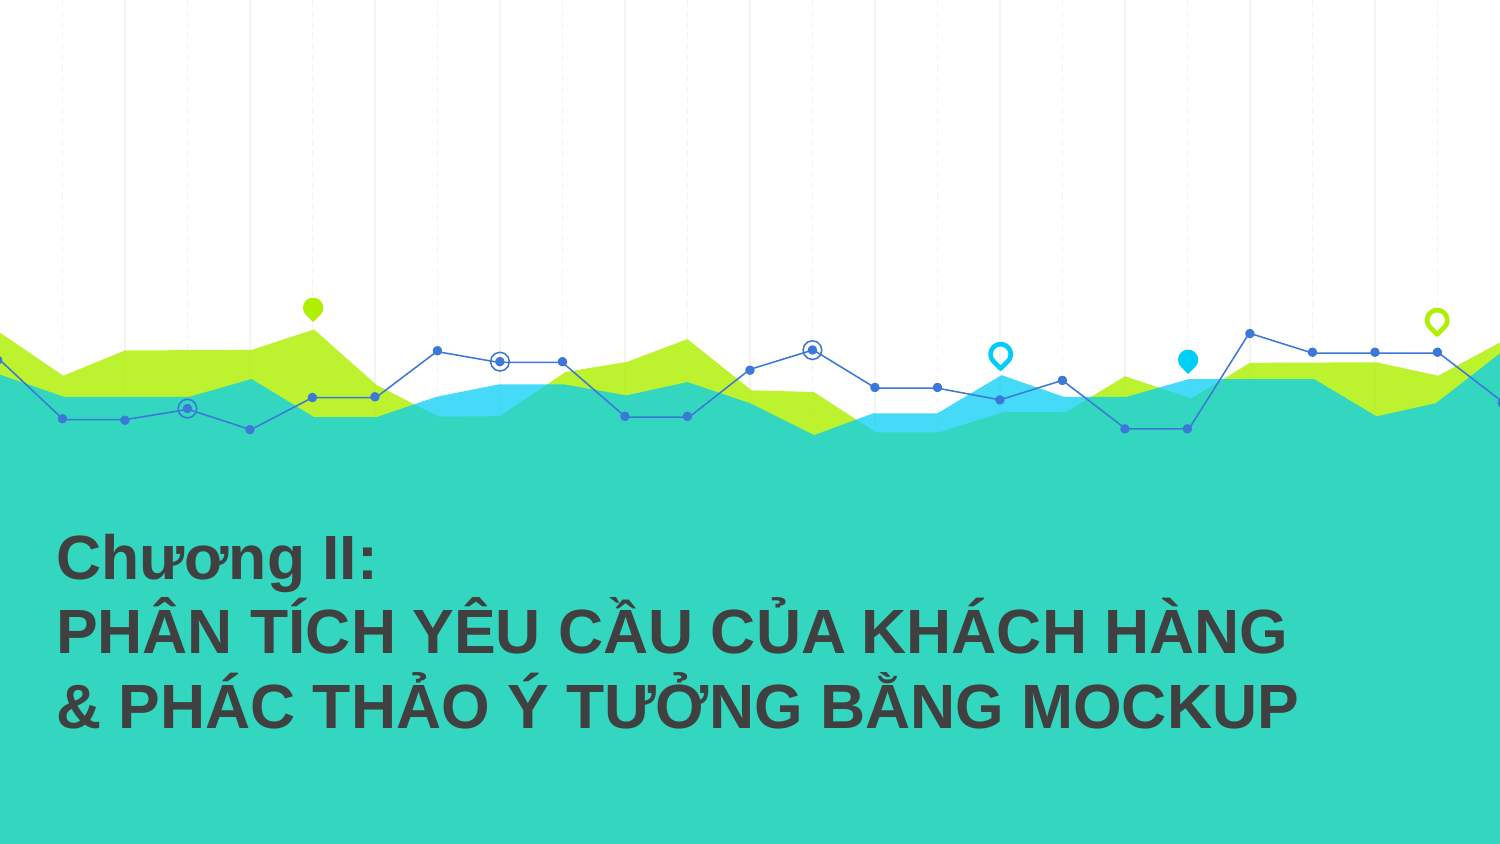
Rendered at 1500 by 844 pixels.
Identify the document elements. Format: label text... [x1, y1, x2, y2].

title Chương II: PHÂN TÍCH YÊU CẦU CỦA KHÁCH HÀNG & PHÁC THẢO Ý TƯỞNG BẰNG MOCKUP [41, 444, 1440, 814]
